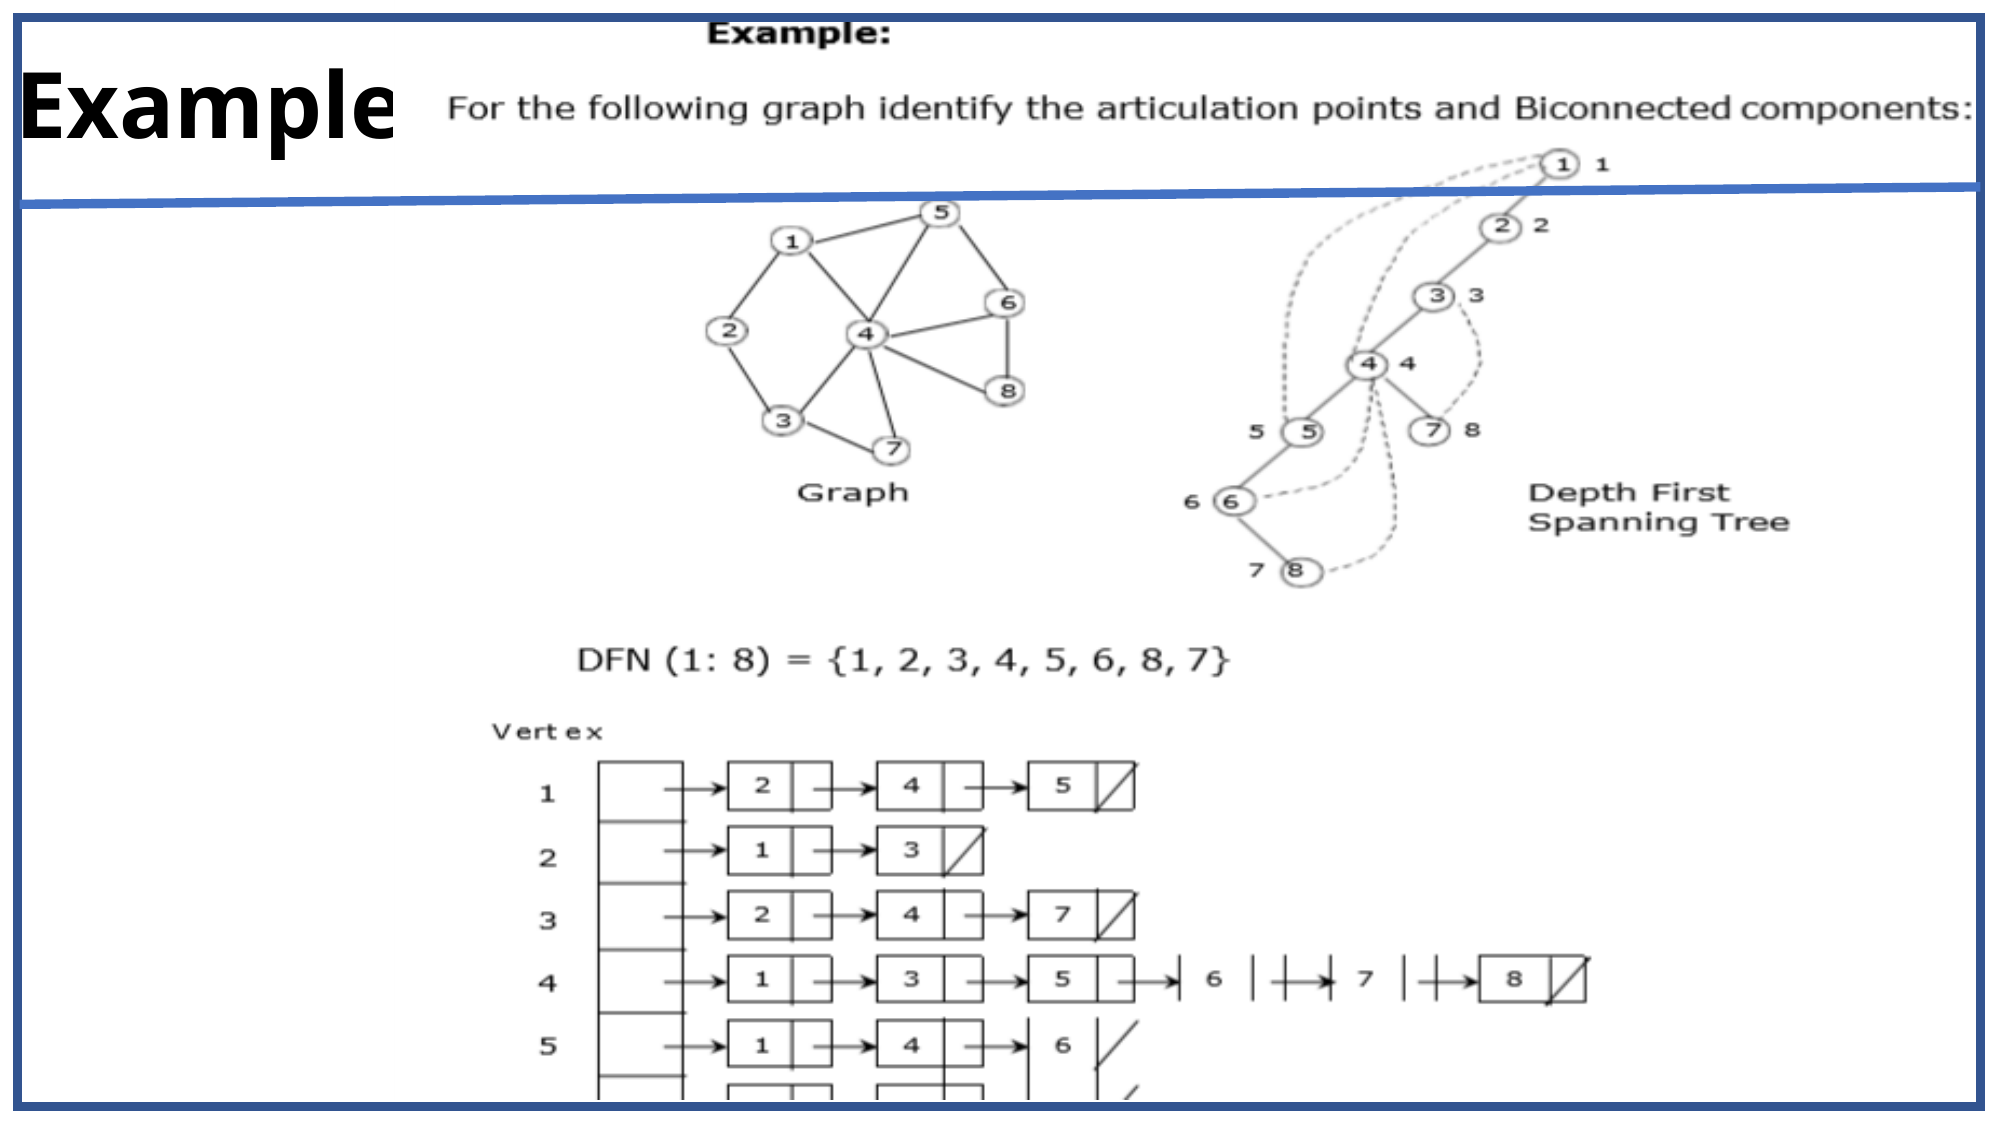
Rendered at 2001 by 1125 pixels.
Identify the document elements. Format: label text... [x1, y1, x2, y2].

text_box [19, 186, 1981, 205]
title Example 3 [0, 0, 393, 218]
text_box [16, 16, 1981, 1107]
picture [393, 0, 2000, 1100]
